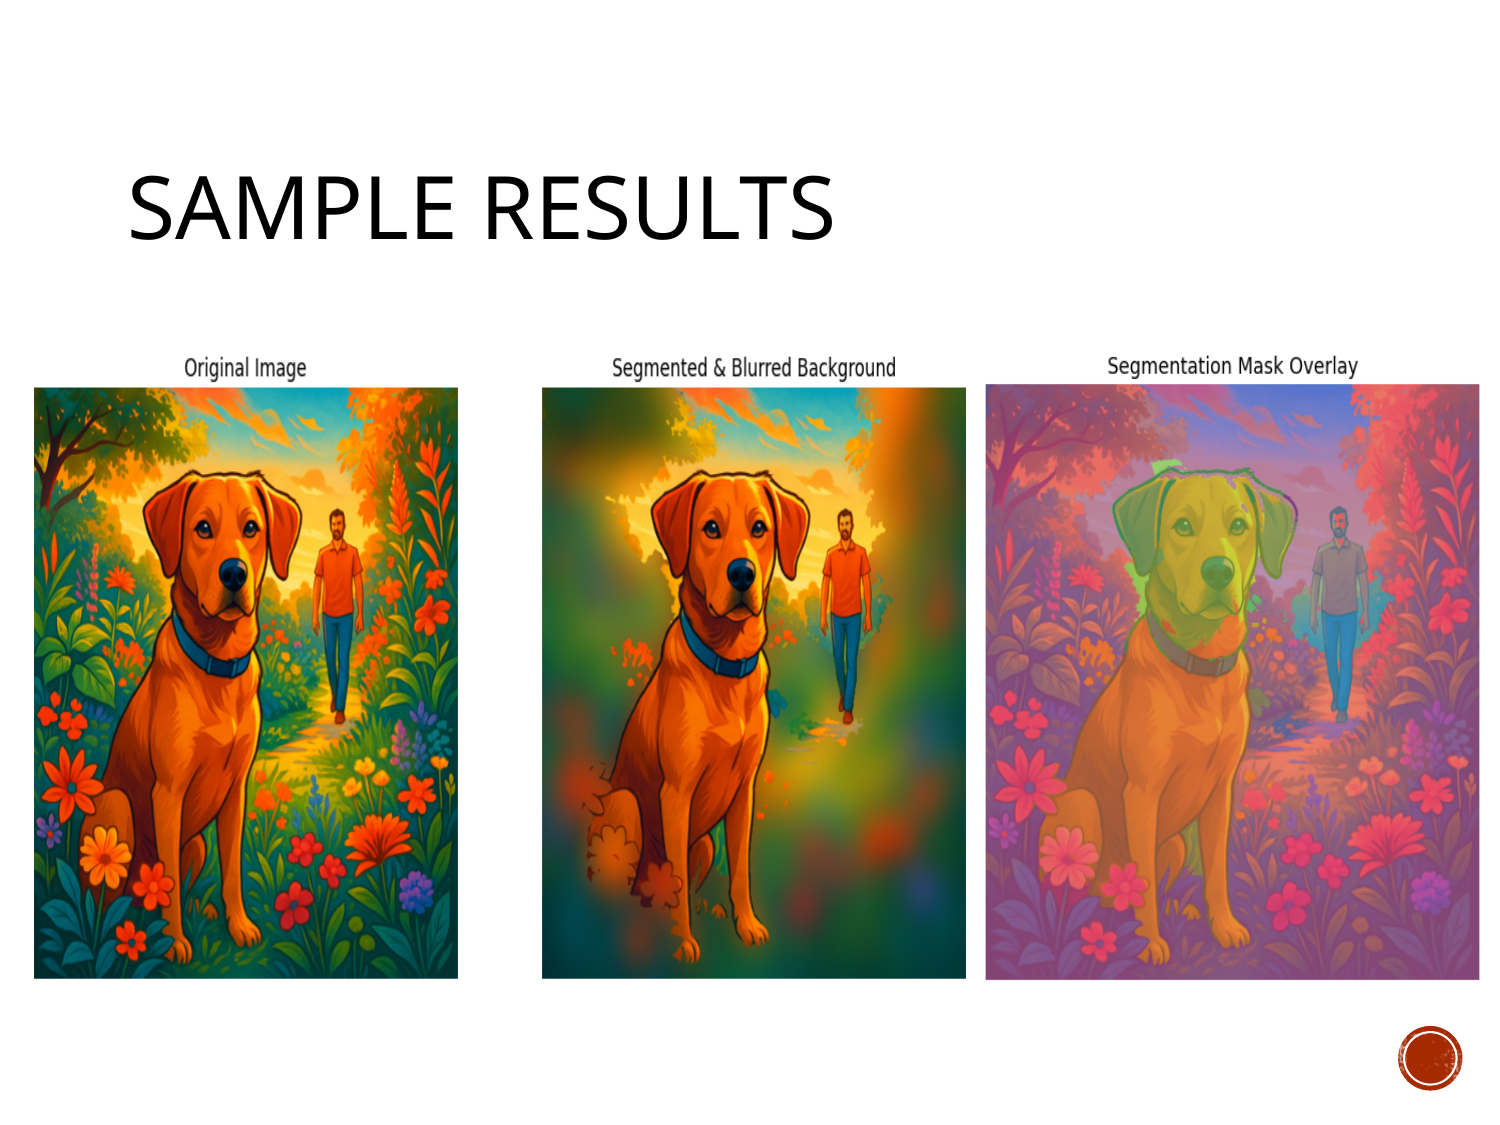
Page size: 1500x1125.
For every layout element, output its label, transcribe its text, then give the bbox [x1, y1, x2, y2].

picture [977, 343, 1489, 993]
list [27, 345, 975, 991]
title Sample results [112, 79, 1388, 342]
